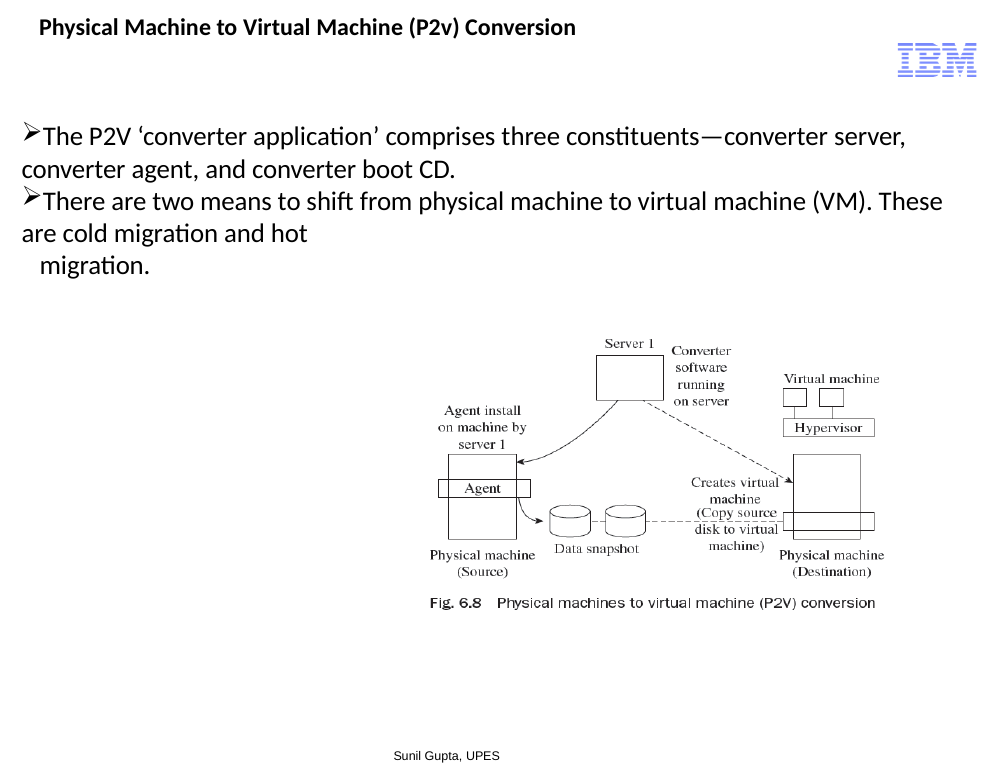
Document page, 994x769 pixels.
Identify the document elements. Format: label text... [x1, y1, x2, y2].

picture [897, 43, 977, 77]
picture [413, 333, 906, 611]
list The P2V ‘converter application’ comprises three constituents—converter server, converter agent, and converter boot CD. There are two means to shift from physical machine to virtual machine (VM). These are cold migration and hot migration. [21, 118, 973, 421]
title Physical Machine to Virtual Machine (P2v) Conversion [21, 11, 594, 58]
footer Sunil Gupta, UPES [391, 748, 588, 767]
